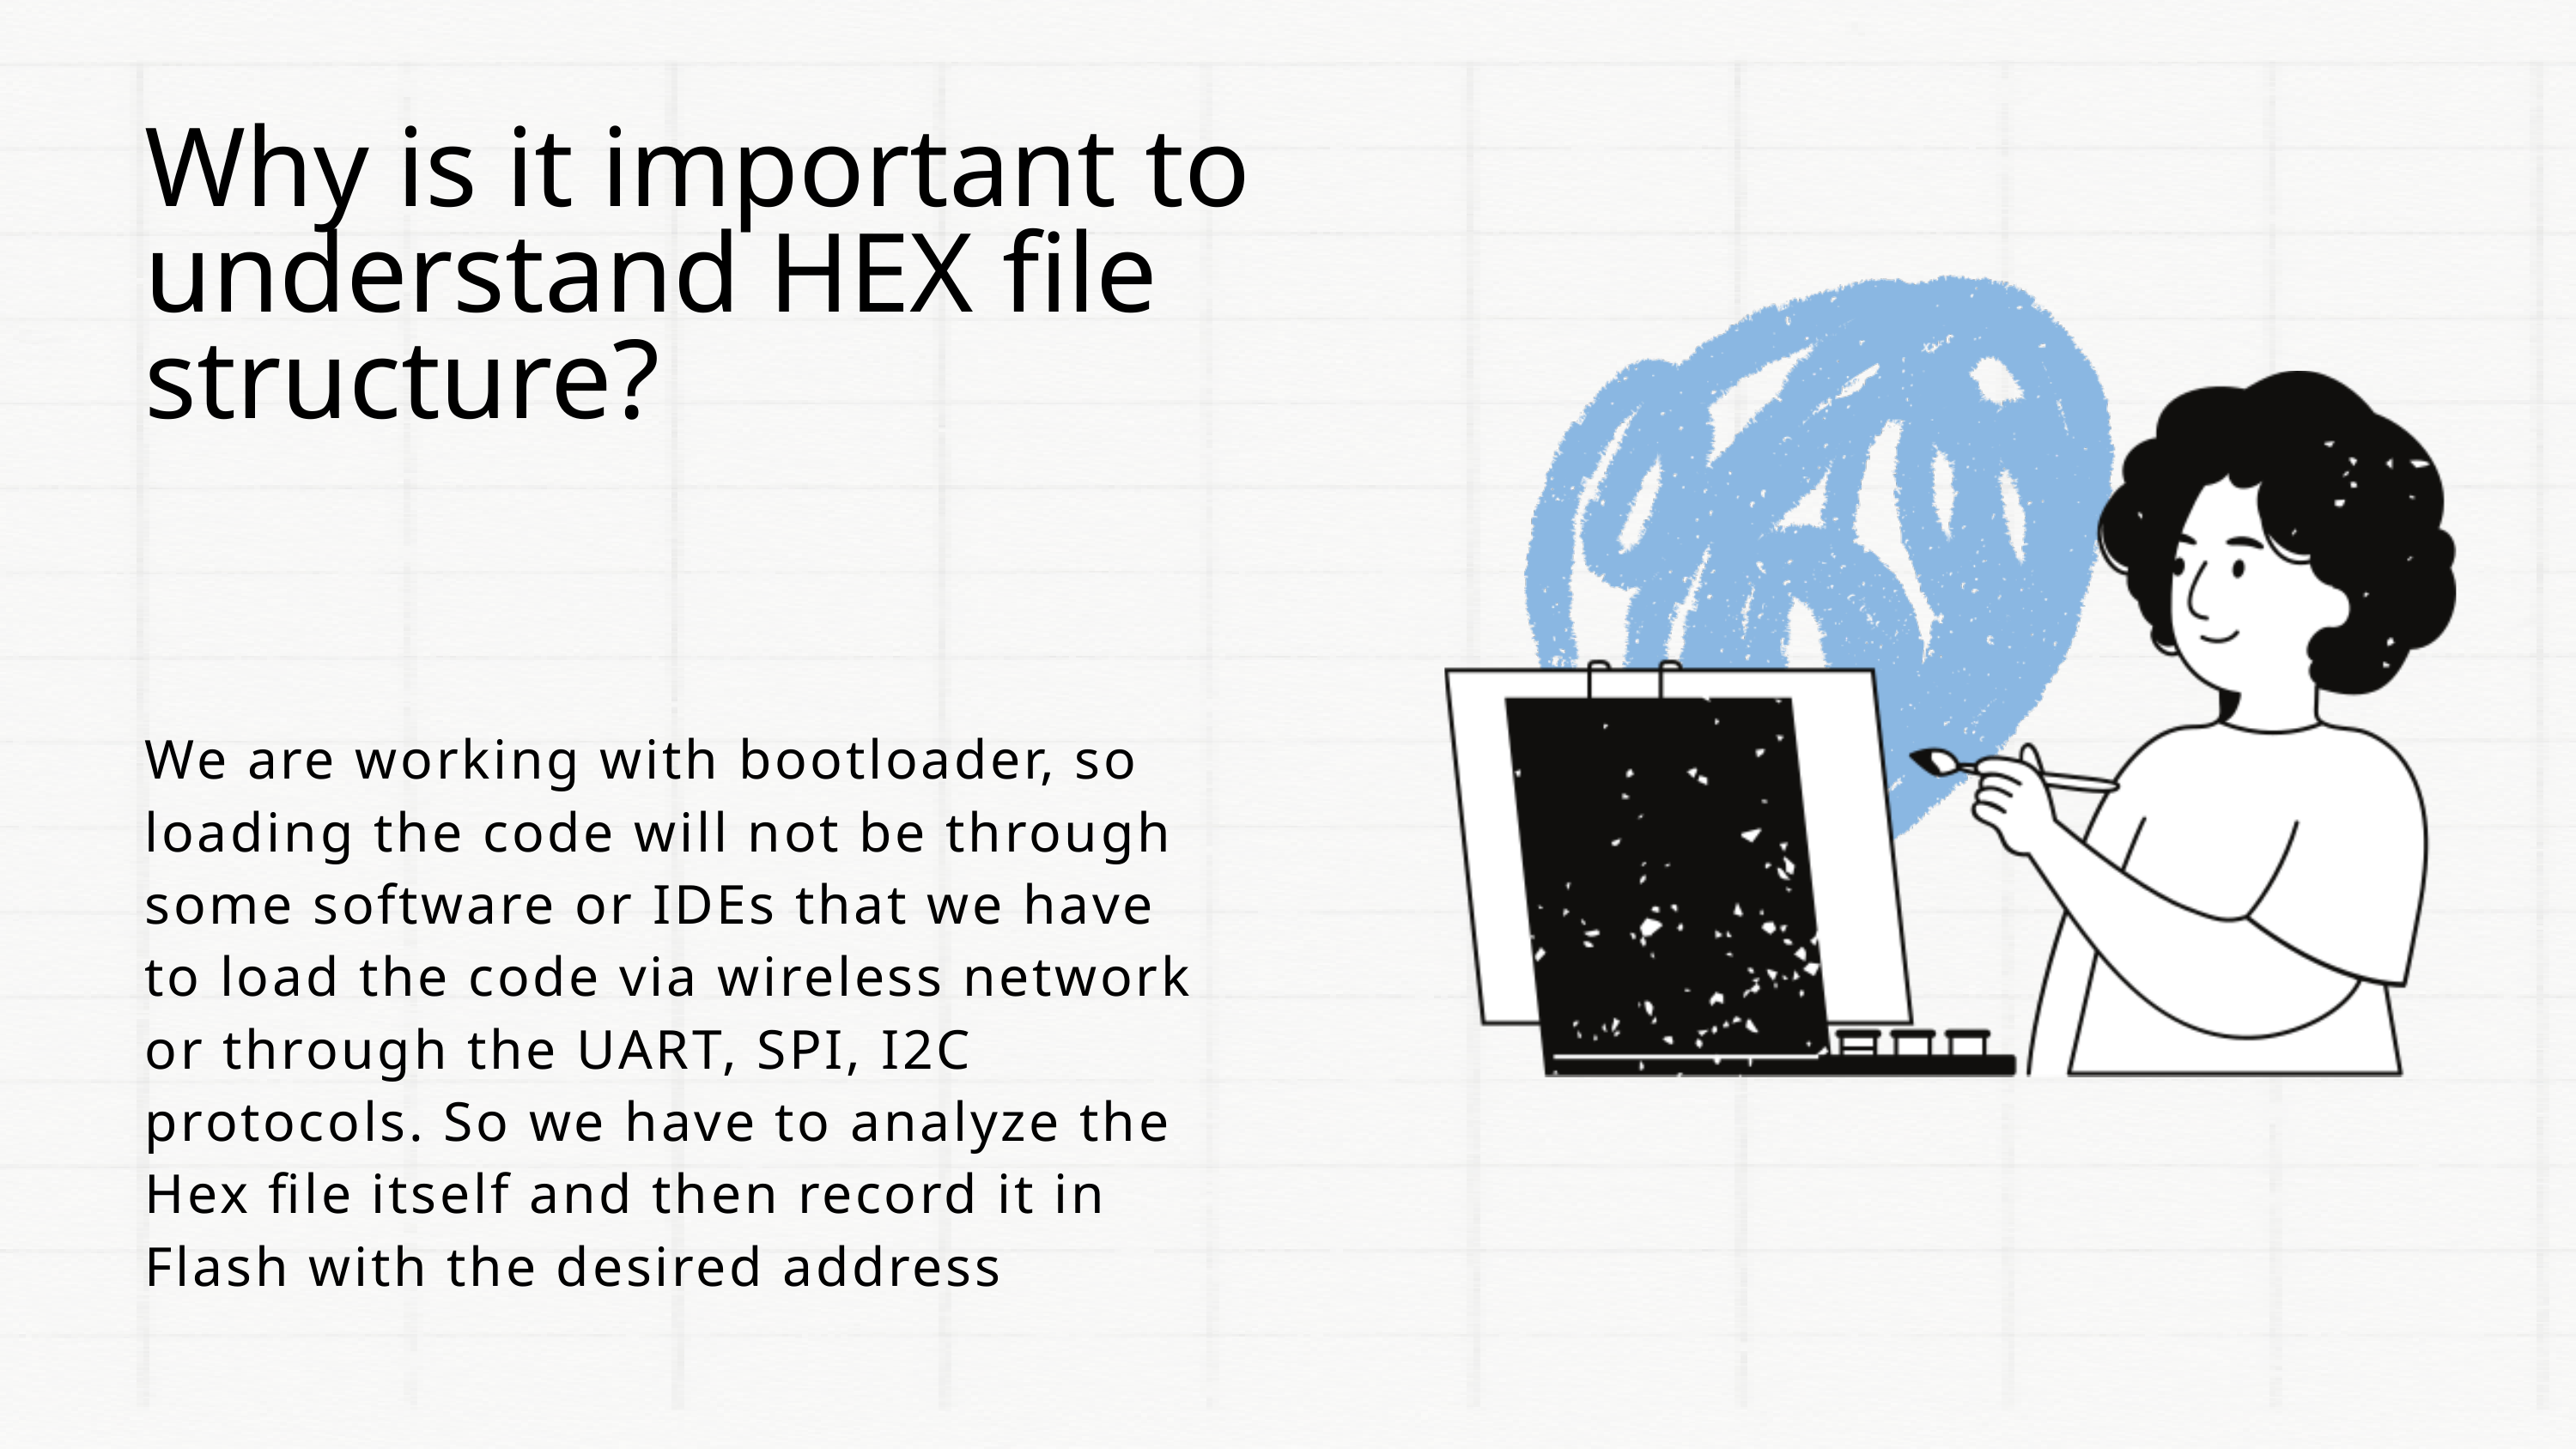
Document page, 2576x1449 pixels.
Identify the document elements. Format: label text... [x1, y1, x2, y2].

text_box [1523, 274, 2117, 371]
text_box [1444, 371, 2457, 1077]
text_box We are working with bootloader, so loading the code will not be through some software or IDEs that we have to load the code via wireless network or through the UART, SPI, I2C protocols. So we have to analyze the Hex file itself and then record it in Flash with the desired address [144, 717, 1231, 1297]
text_box [0, 0, 2576, 1449]
text_box Why is it important to understand HEX file structure? [144, 122, 1378, 440]
